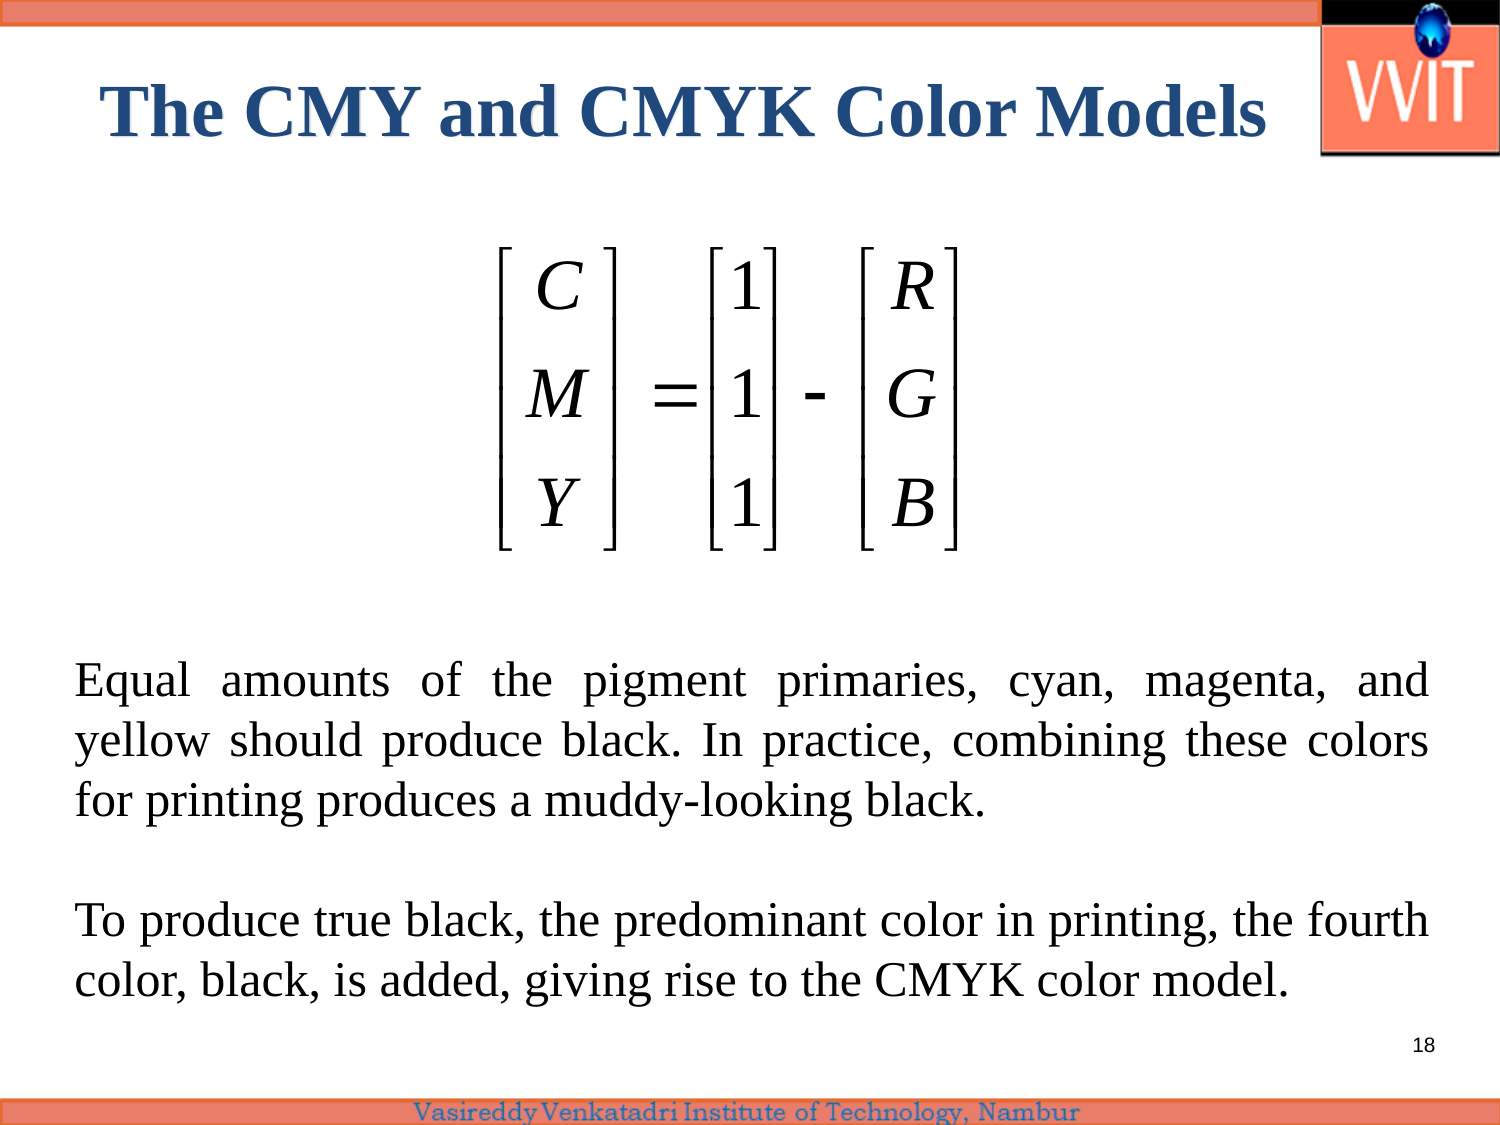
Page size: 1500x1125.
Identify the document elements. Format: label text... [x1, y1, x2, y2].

text_box The CMY and CMYK Color Models [85, 53, 1326, 159]
text_box Equal amounts of the pigment primaries, cyan, magenta, and yellow should produce black. In practice, combining these colors for printing produces a muddy-looking black. To produce true black, the predominant color in printing, the fourth color, black, is added, giving rise to the CMYK color model. [59, 639, 1446, 1015]
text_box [481, 230, 983, 569]
text_box 18 [1074, 1024, 1451, 1103]
picture [0, 0, 1500, 1125]
